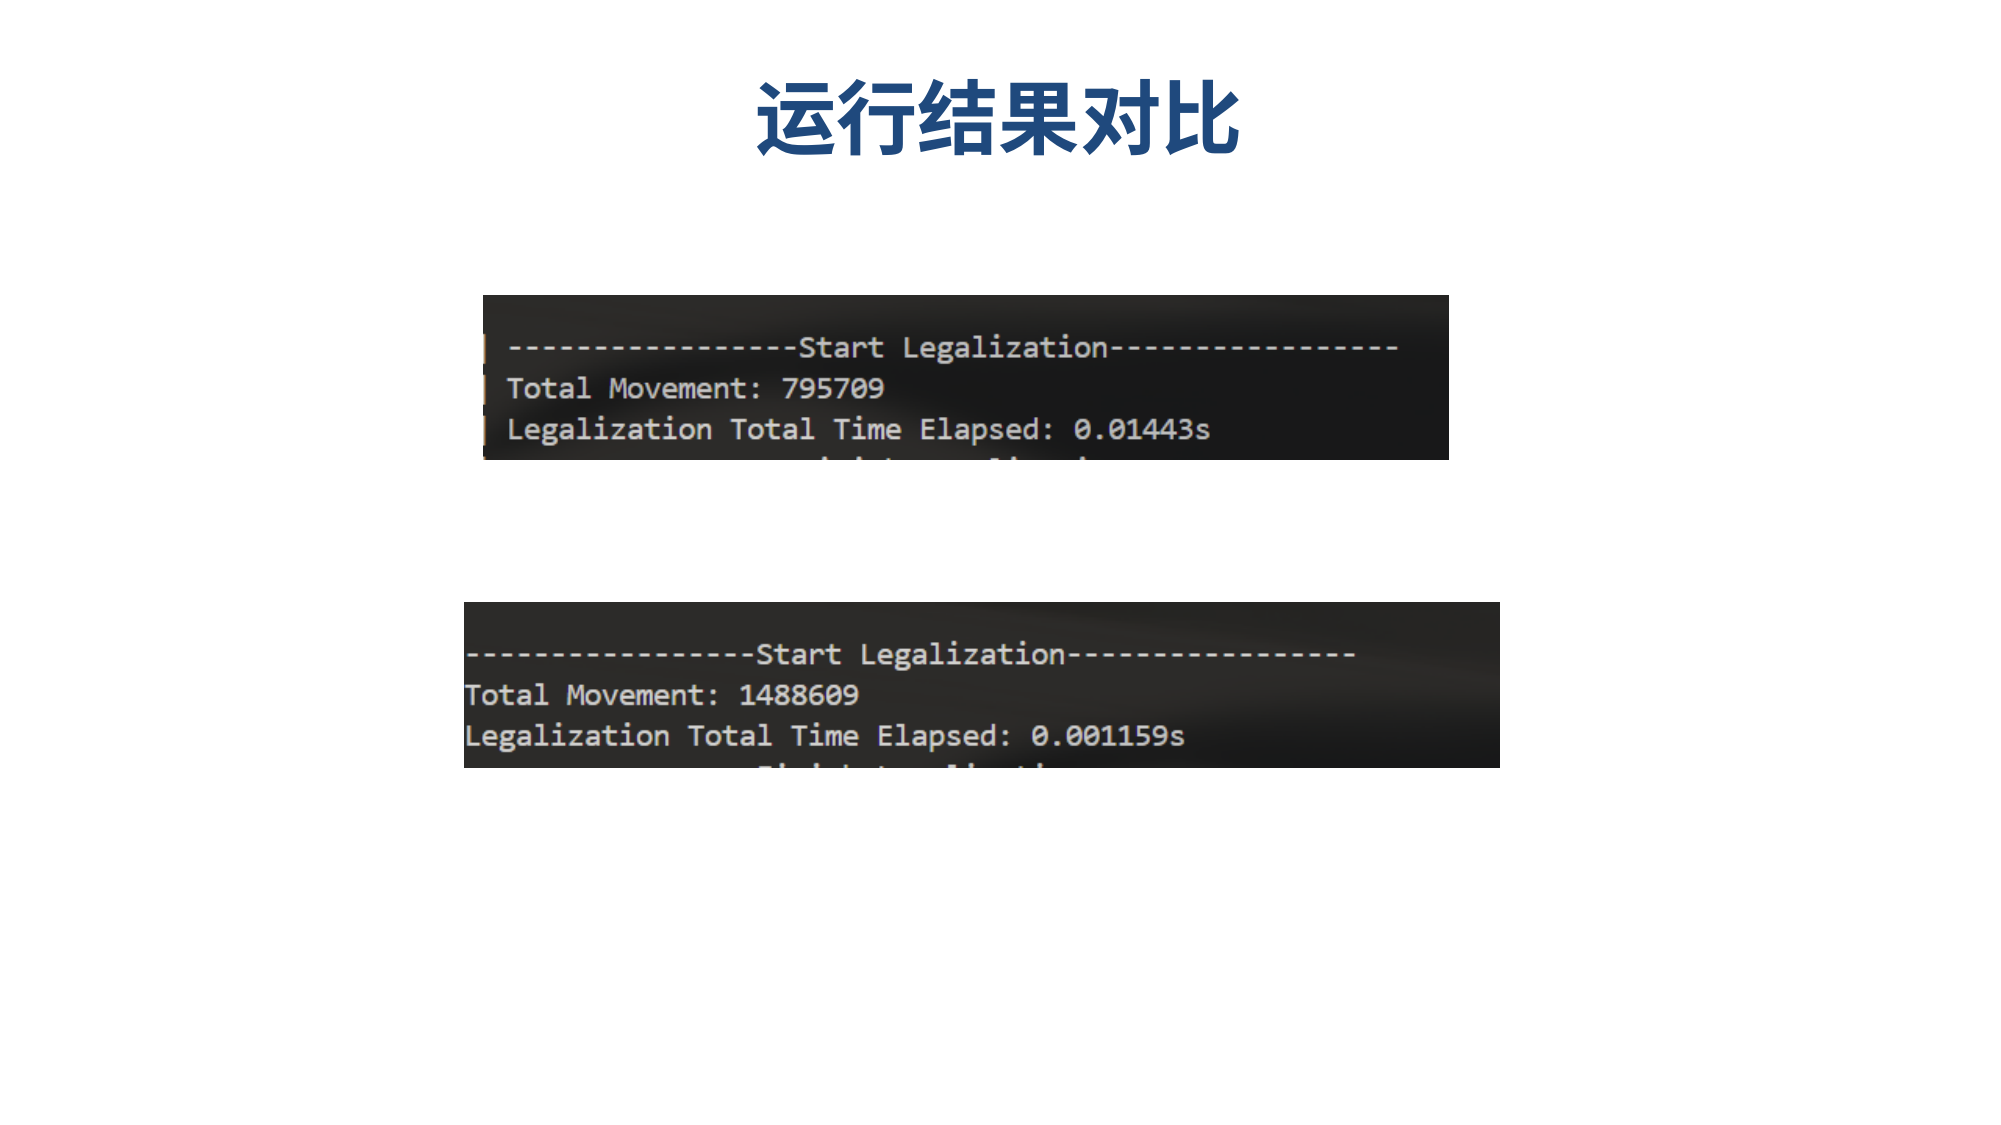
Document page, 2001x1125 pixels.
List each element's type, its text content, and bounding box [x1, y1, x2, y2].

title 运行结果对比 [99, 20, 1898, 173]
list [463, 601, 1501, 769]
picture [483, 294, 1450, 460]
